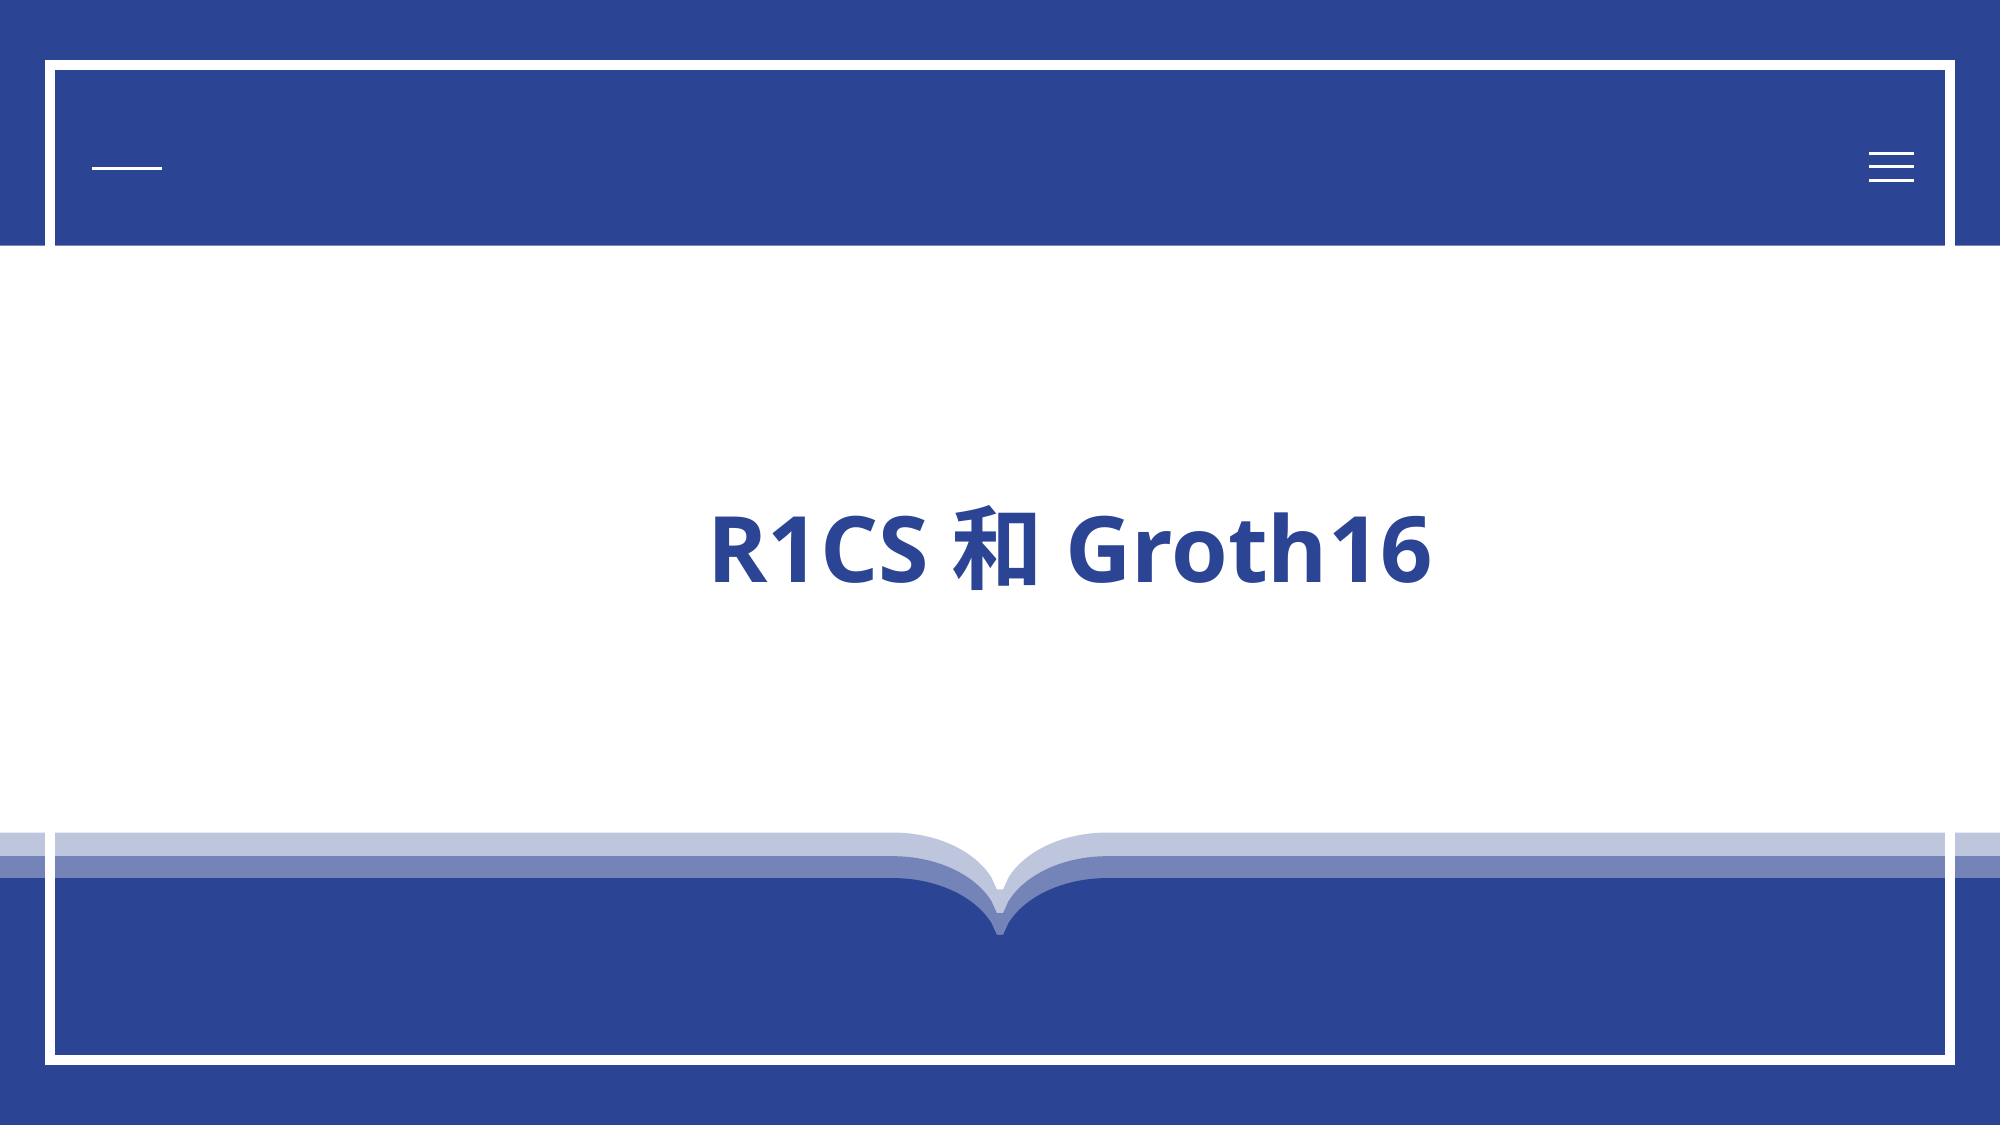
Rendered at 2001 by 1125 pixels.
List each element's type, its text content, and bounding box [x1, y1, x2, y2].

list R1CS和Groth16 [692, 461, 1754, 575]
